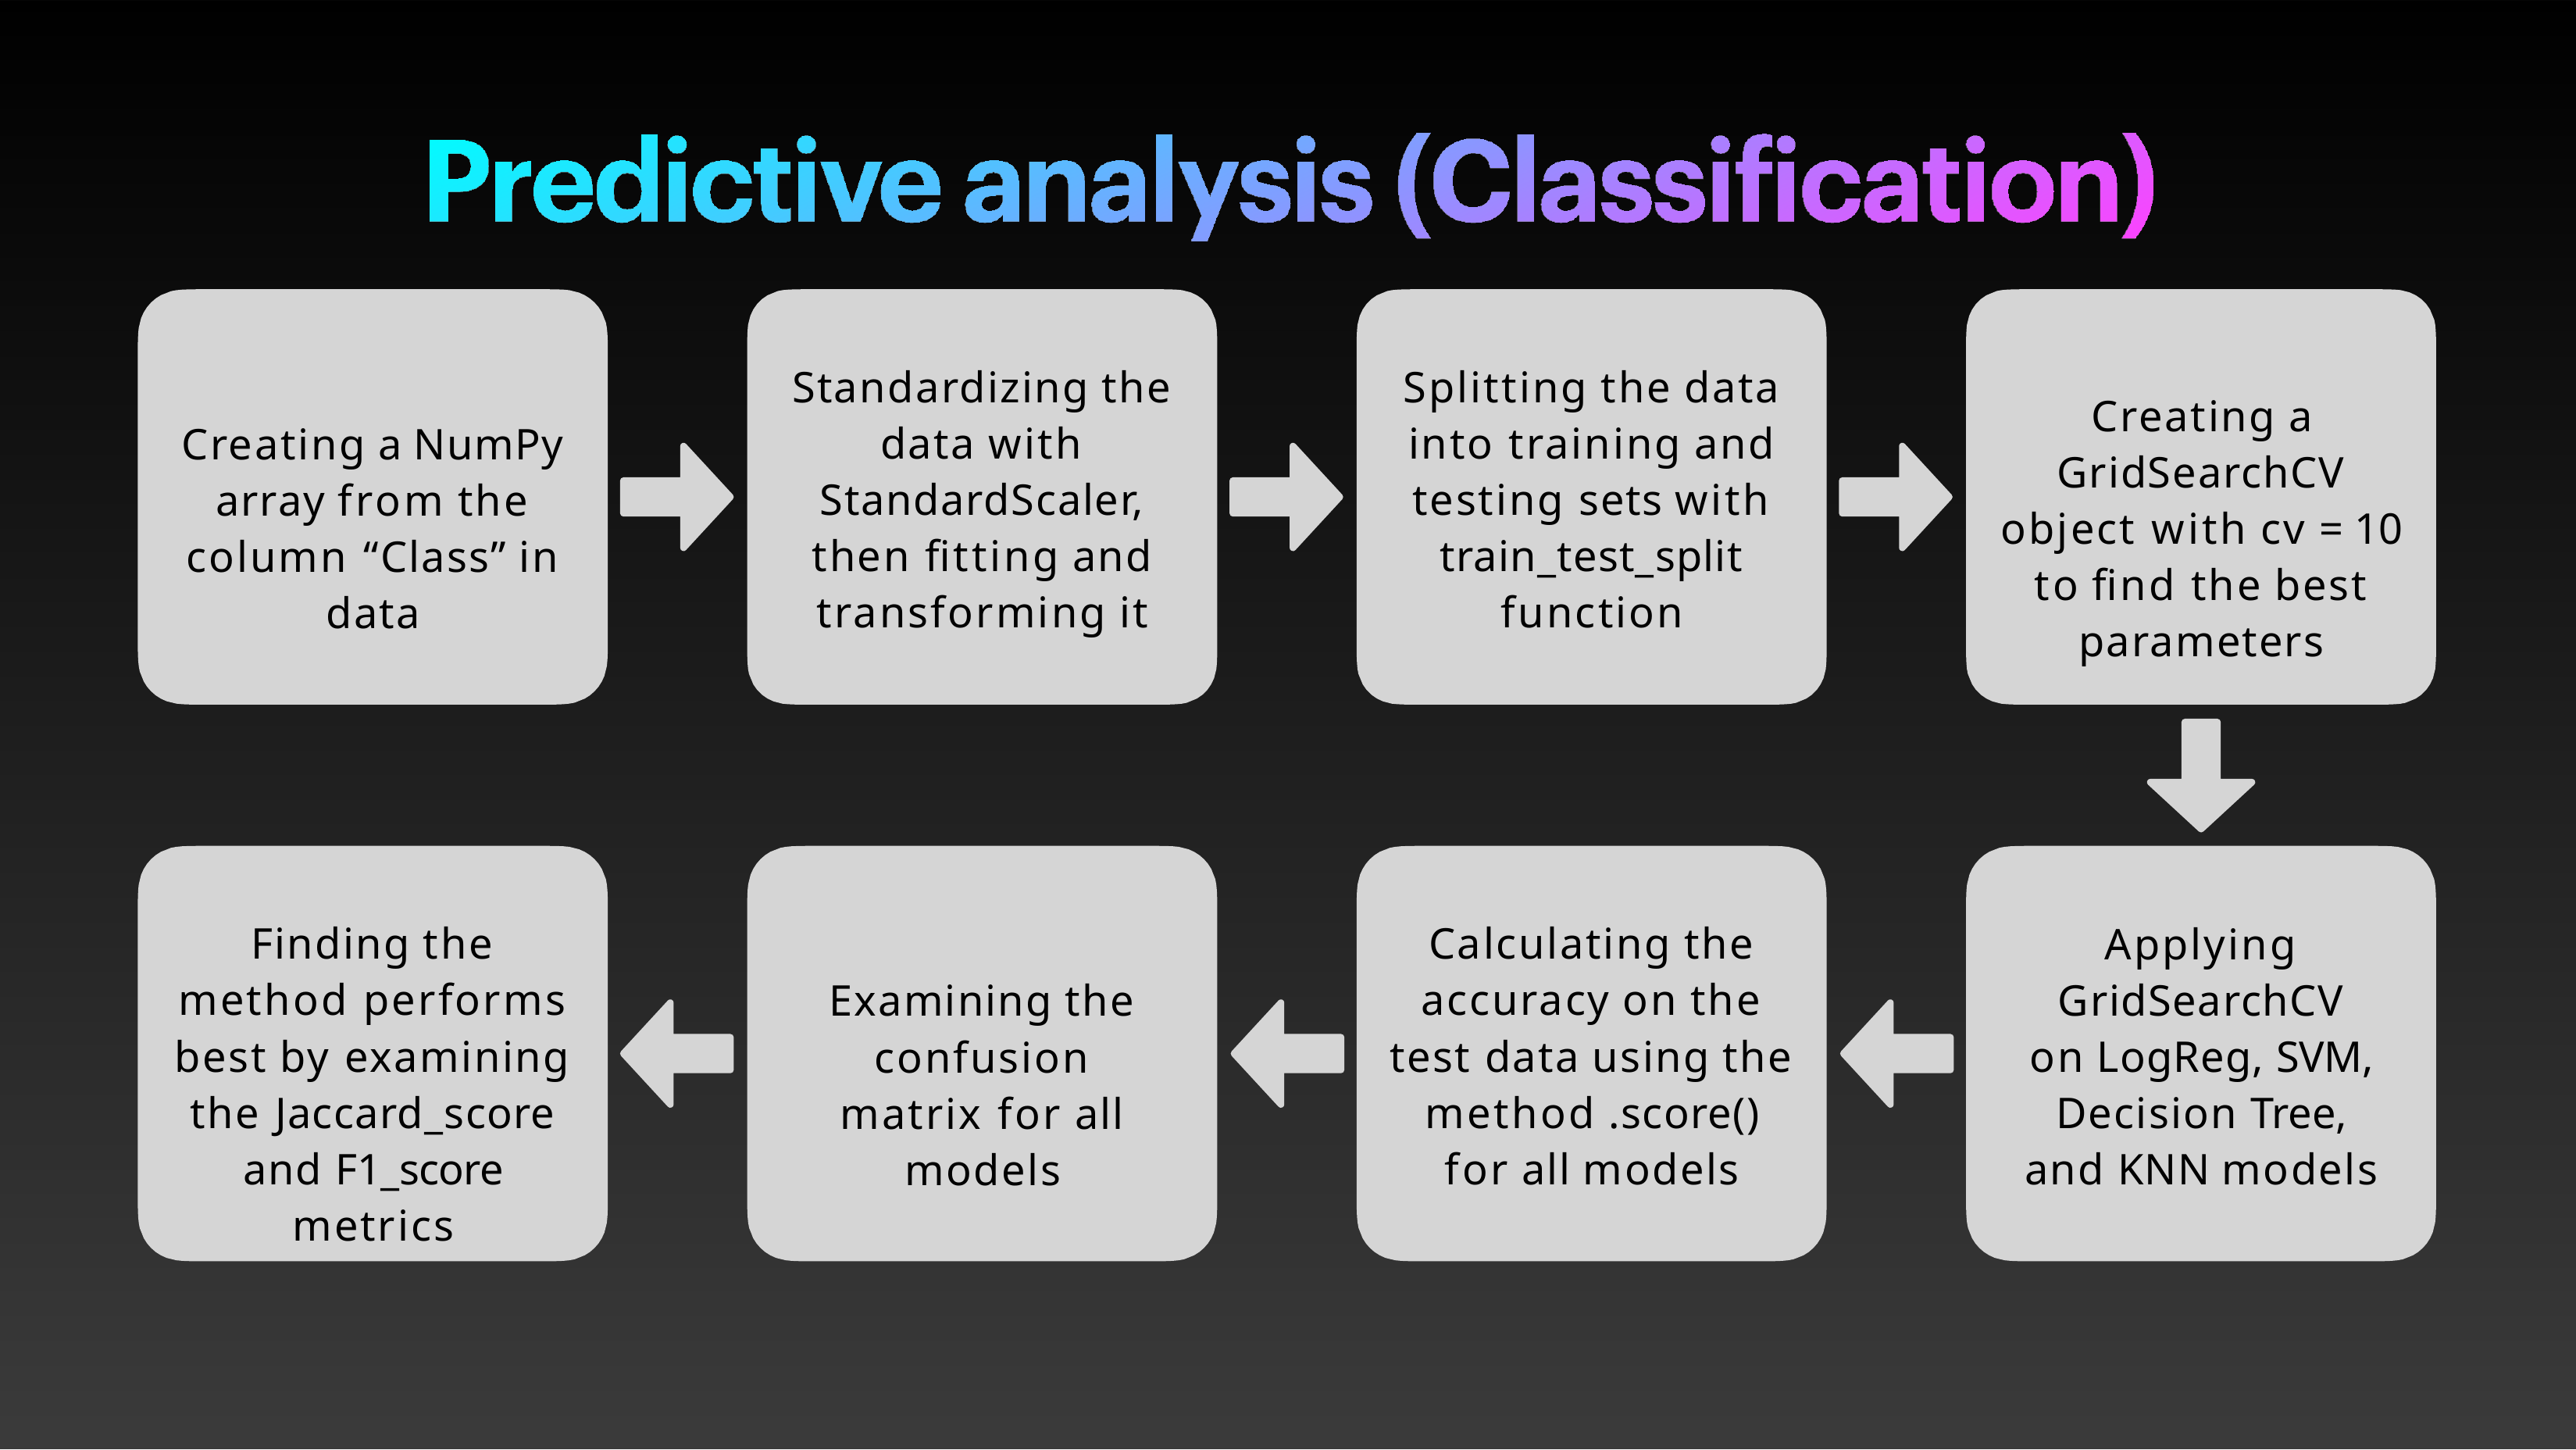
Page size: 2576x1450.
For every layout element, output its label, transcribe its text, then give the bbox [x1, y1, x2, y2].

text_box [137, 289, 608, 705]
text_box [619, 442, 734, 552]
text_box Applying GridSearchCV on LogReg, SVM, Decision Tree, and KNN models [2010, 909, 2392, 1194]
text_box Standardizing the data with StandardScaler, then fitting and transforming it [765, 353, 1200, 637]
text_box [1356, 289, 1827, 705]
text_box Splitting the data into training and testing sets with train_test_split function [1368, 353, 1815, 637]
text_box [2146, 718, 2256, 833]
text_box [137, 845, 608, 1262]
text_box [619, 998, 734, 1109]
text_box Finding the method performs best by examining the Jaccard_score and F1_score metrics [171, 909, 575, 1250]
text_box Creating a GridSearchCV object with cv = 10 to find the best parameters [1982, 381, 2420, 666]
text_box [747, 289, 1218, 705]
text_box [1839, 998, 1954, 1109]
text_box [1230, 998, 1345, 1109]
text_box [747, 845, 1218, 1262]
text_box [1839, 442, 1953, 552]
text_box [1229, 442, 1343, 552]
text_box Examining the confusion matrix for all models [808, 966, 1157, 1194]
text_box Creating a NumPy array from the column “Class” in data [144, 410, 601, 638]
text_box [1966, 289, 2436, 705]
picture [0, 0, 2576, 1449]
text_box [1966, 845, 2436, 1262]
text_box Calculating the accuracy on the test data using the method .score() for all models [1382, 909, 1801, 1194]
text_box [1356, 845, 1827, 1262]
